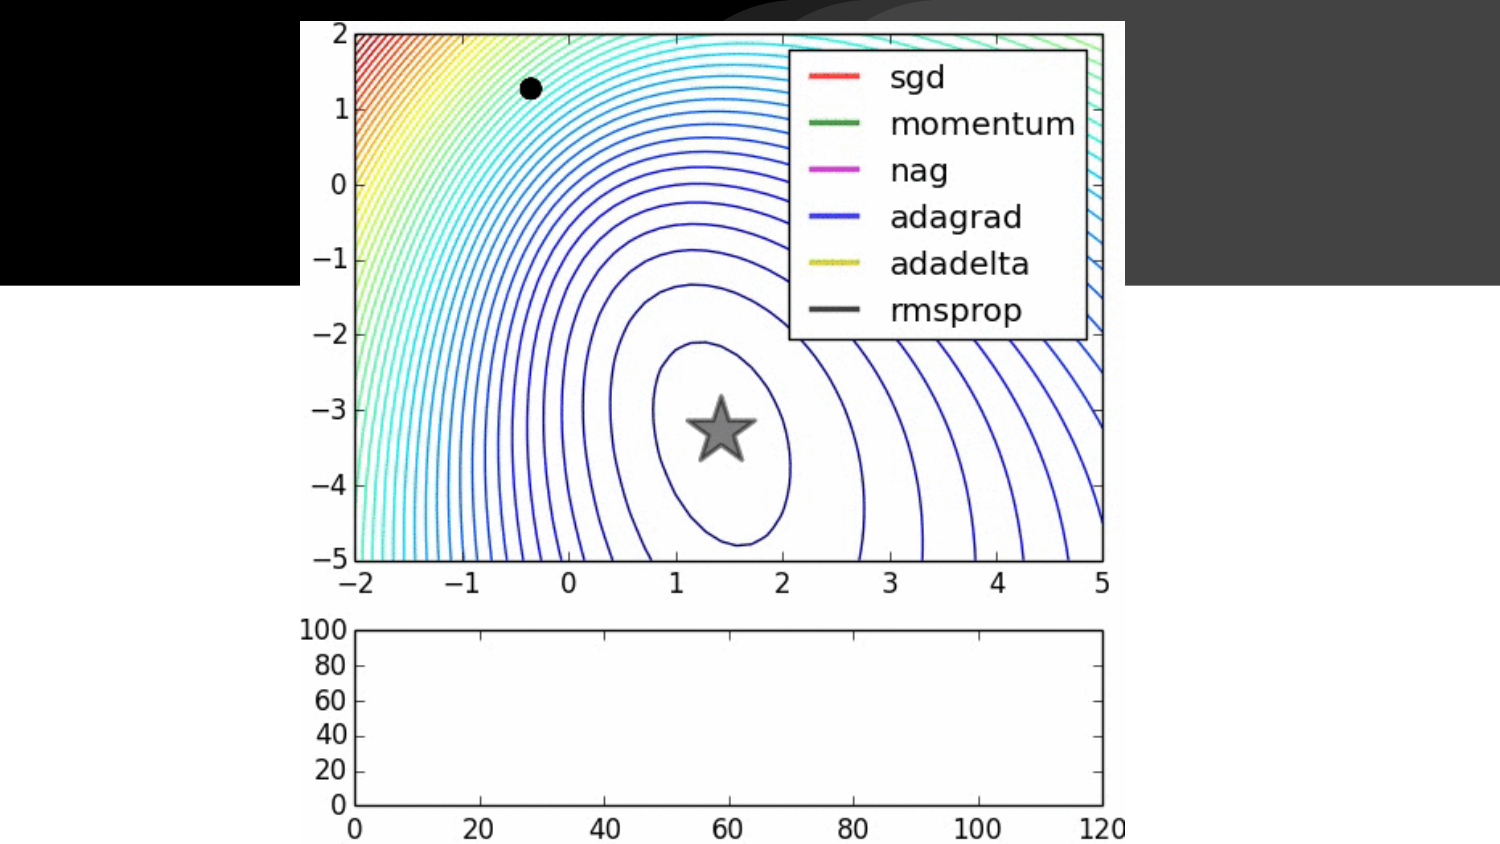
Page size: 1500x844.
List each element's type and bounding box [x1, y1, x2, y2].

picture [300, 21, 1125, 844]
